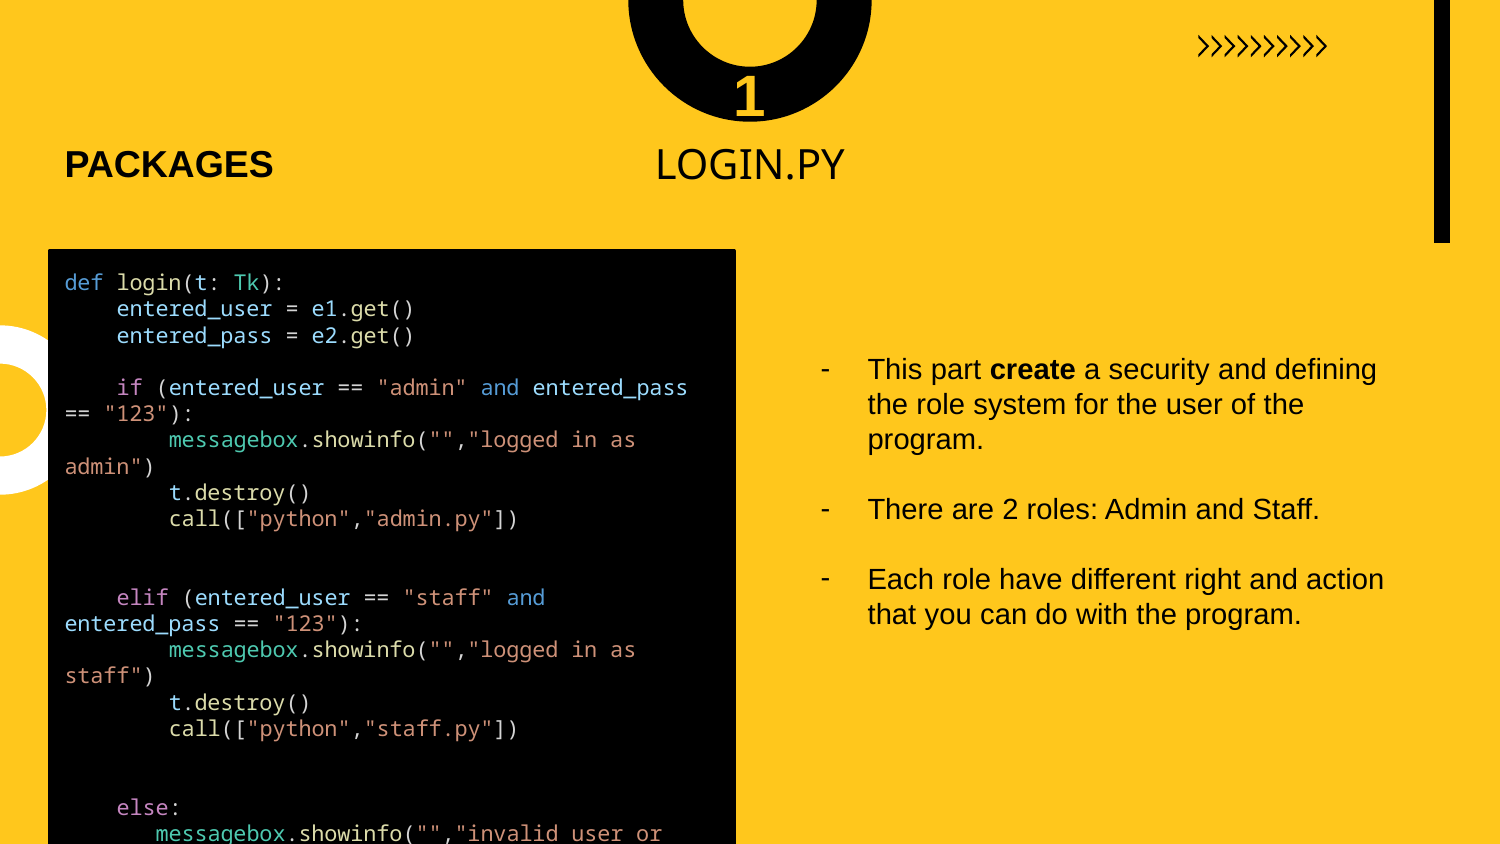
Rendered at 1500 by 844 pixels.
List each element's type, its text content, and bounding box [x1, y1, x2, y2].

text_box This part create a security and defining the role system for the user of the program. There are 2 roles: Admin and Staff. Each role have different right and action that you can do with the program. [805, 343, 1428, 638]
title LOGIN.PY [116, 122, 1383, 204]
text_box def login(t: Tk): entered_user = e1.get() entered_pass = e2.get() if (entered_user == "admin" and entered_pass == "123"): messagebox.showinfo("","logged in as admin") t.destroy() call(["python","admin.py"]) elif (entered_user == "staff" and entered_pass == "123"): messagebox.showinfo("","logged in as staff") t.destroy() call(["python","staff.py"]) else: messagebox.showinfo("","invalid user or password") [49, 261, 704, 844]
text_box 1 [718, 50, 782, 136]
text_box PACKAGES [49, 132, 295, 193]
text_box [49, 250, 734, 844]
